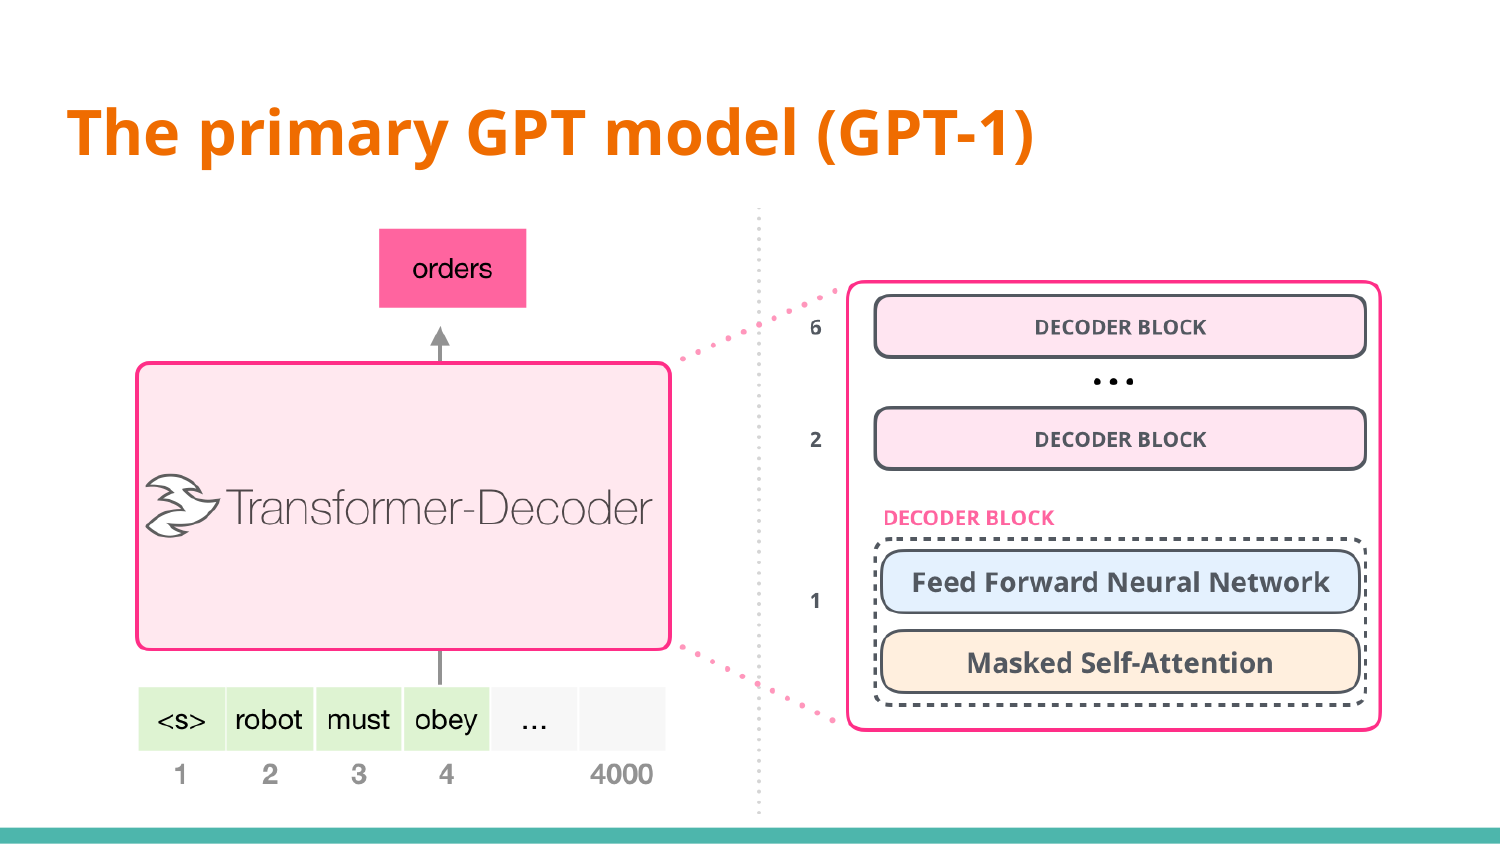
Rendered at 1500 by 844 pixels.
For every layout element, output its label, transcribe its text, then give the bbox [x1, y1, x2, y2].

title The primary GPT model (GPT-1) [51, 72, 1449, 189]
picture [83, 208, 1416, 814]
